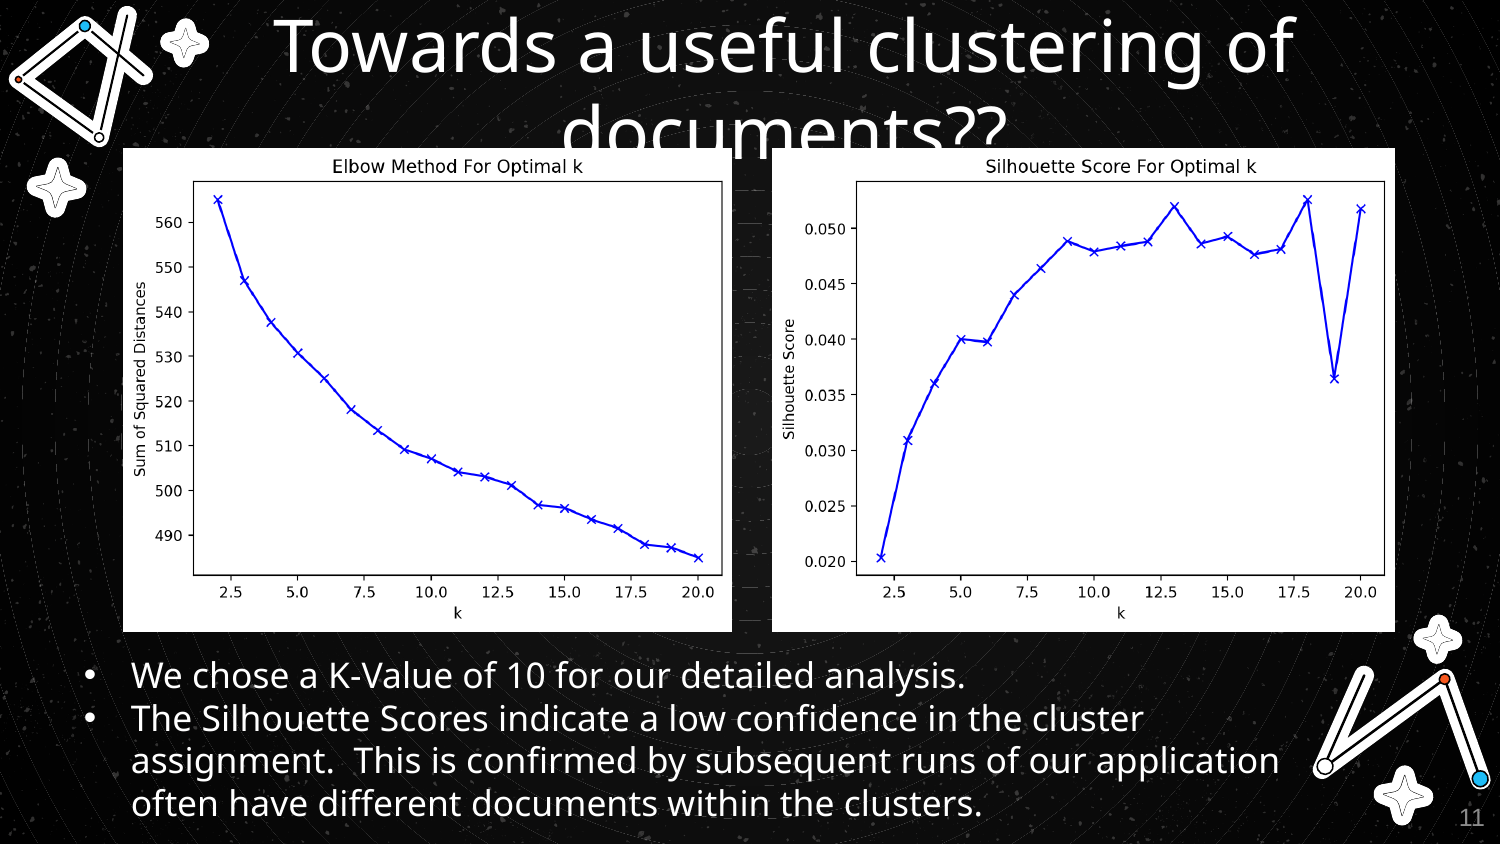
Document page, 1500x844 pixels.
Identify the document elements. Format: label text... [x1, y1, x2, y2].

title Towards a useful clustering of documents?? [184, 40, 1386, 135]
text_box 11 [1102, 794, 1500, 840]
picture [0, 0, 732, 844]
picture [771, 0, 1500, 794]
picture [1218, 840, 1500, 844]
text_box We chose a K-Value of 10 for our detailed analysis. The Silhouette Scores indicate a low confidence in the cluster assignment. This is confirmed by subsequent runs of our application often have different documents within the clusters. [69, 645, 1330, 831]
